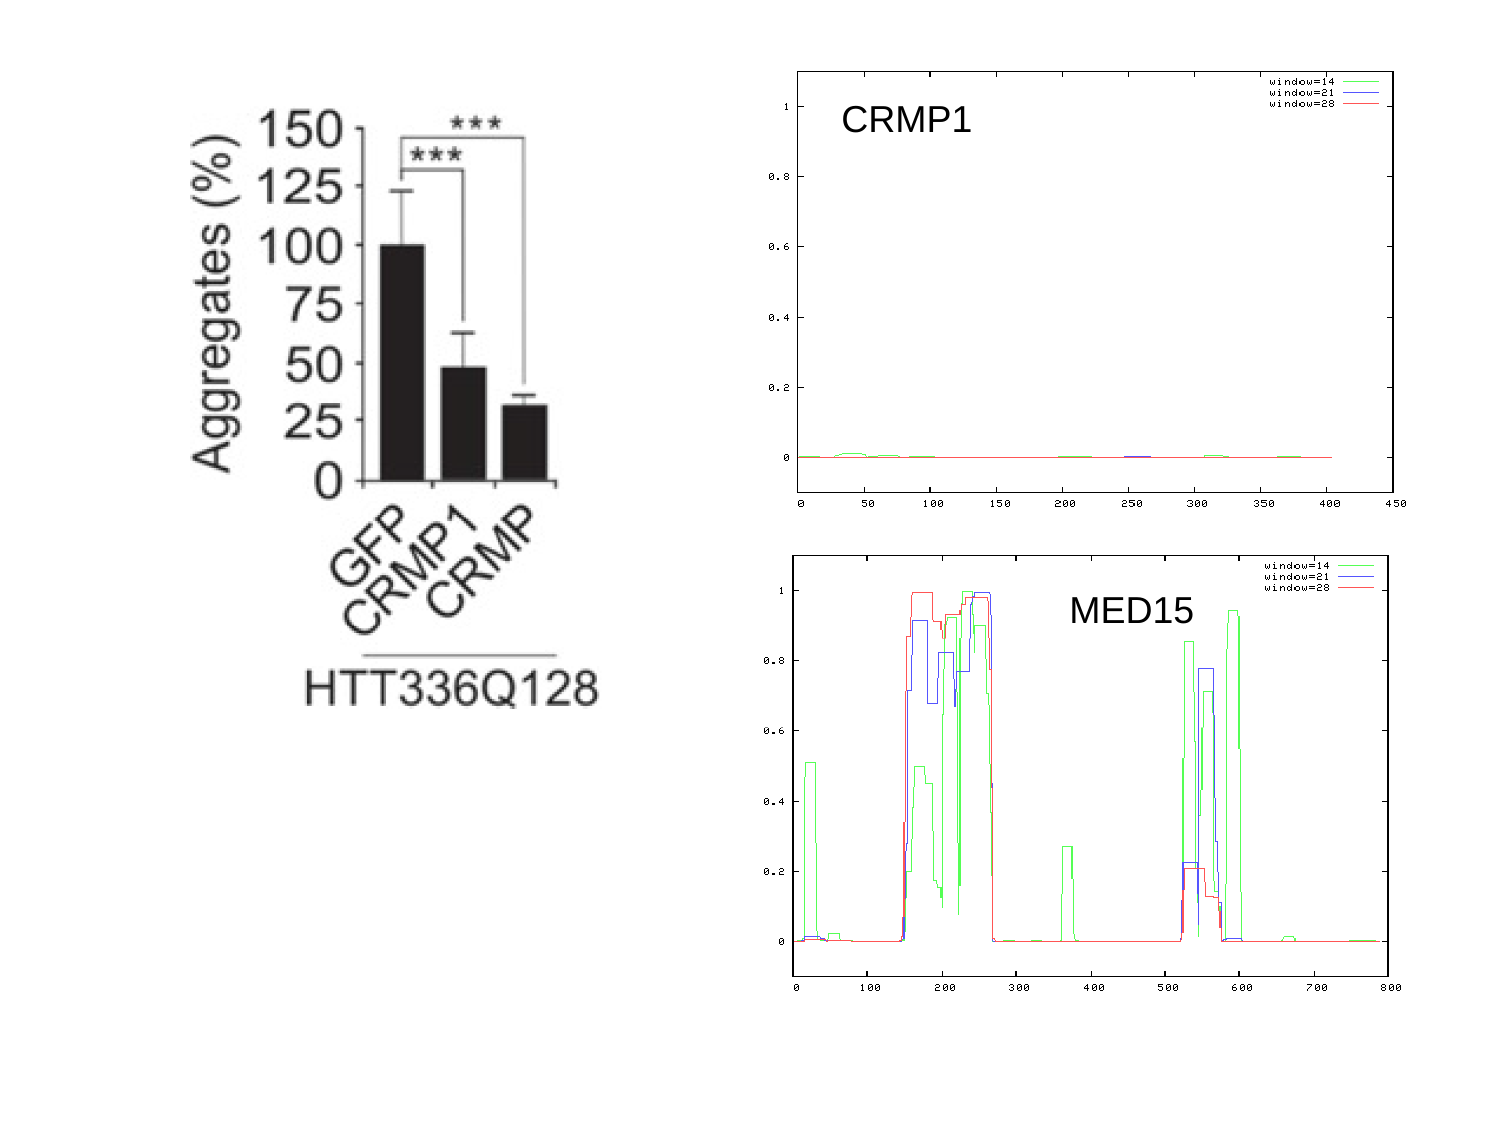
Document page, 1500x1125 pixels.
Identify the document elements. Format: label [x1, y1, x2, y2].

text_box [764, 62, 1413, 513]
text_box [756, 549, 1407, 996]
picture [151, 86, 611, 733]
